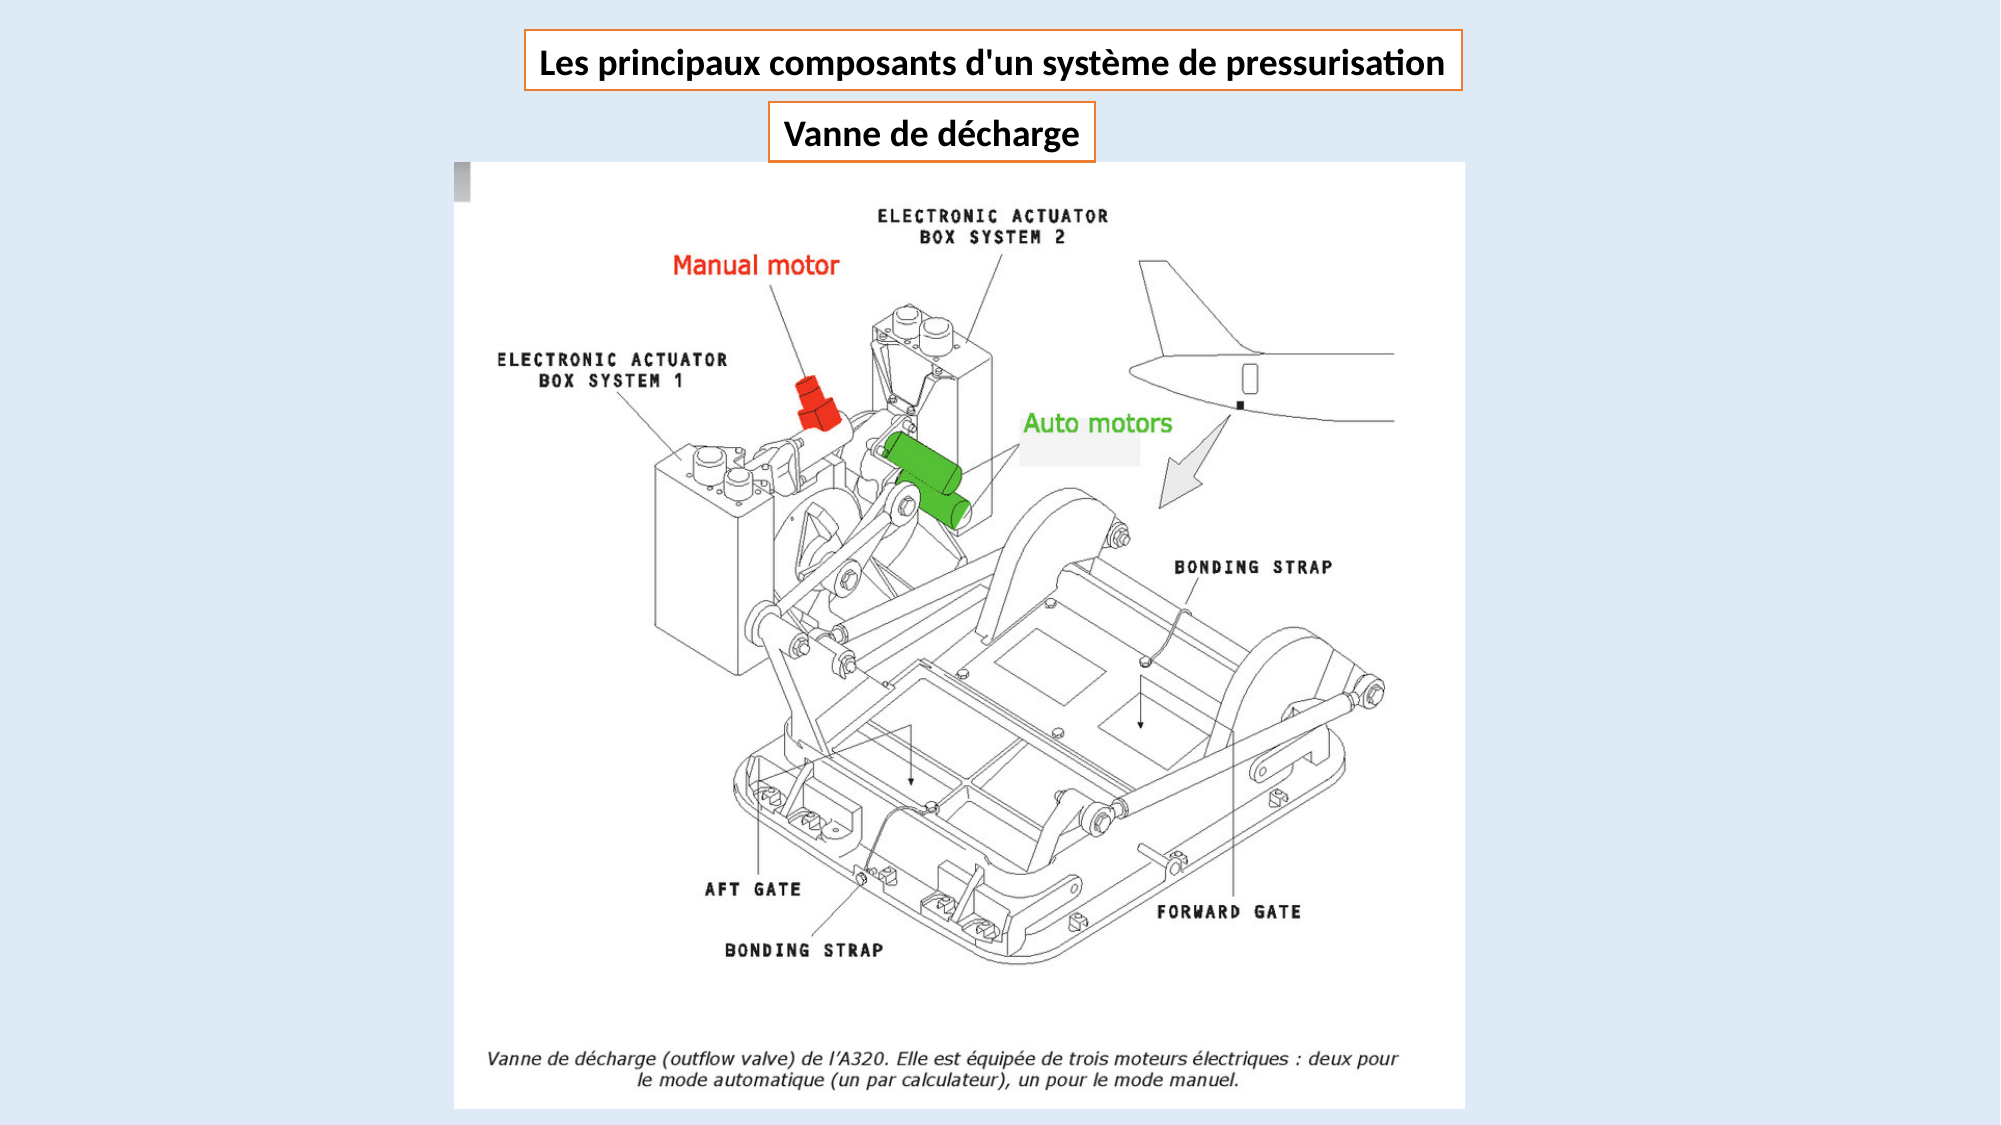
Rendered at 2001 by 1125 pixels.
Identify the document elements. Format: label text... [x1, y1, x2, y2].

text_box Les principaux composants d'un système de pressurisation [524, 29, 1463, 91]
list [454, 162, 1466, 1109]
text_box Vanne de décharge [768, 101, 1096, 162]
